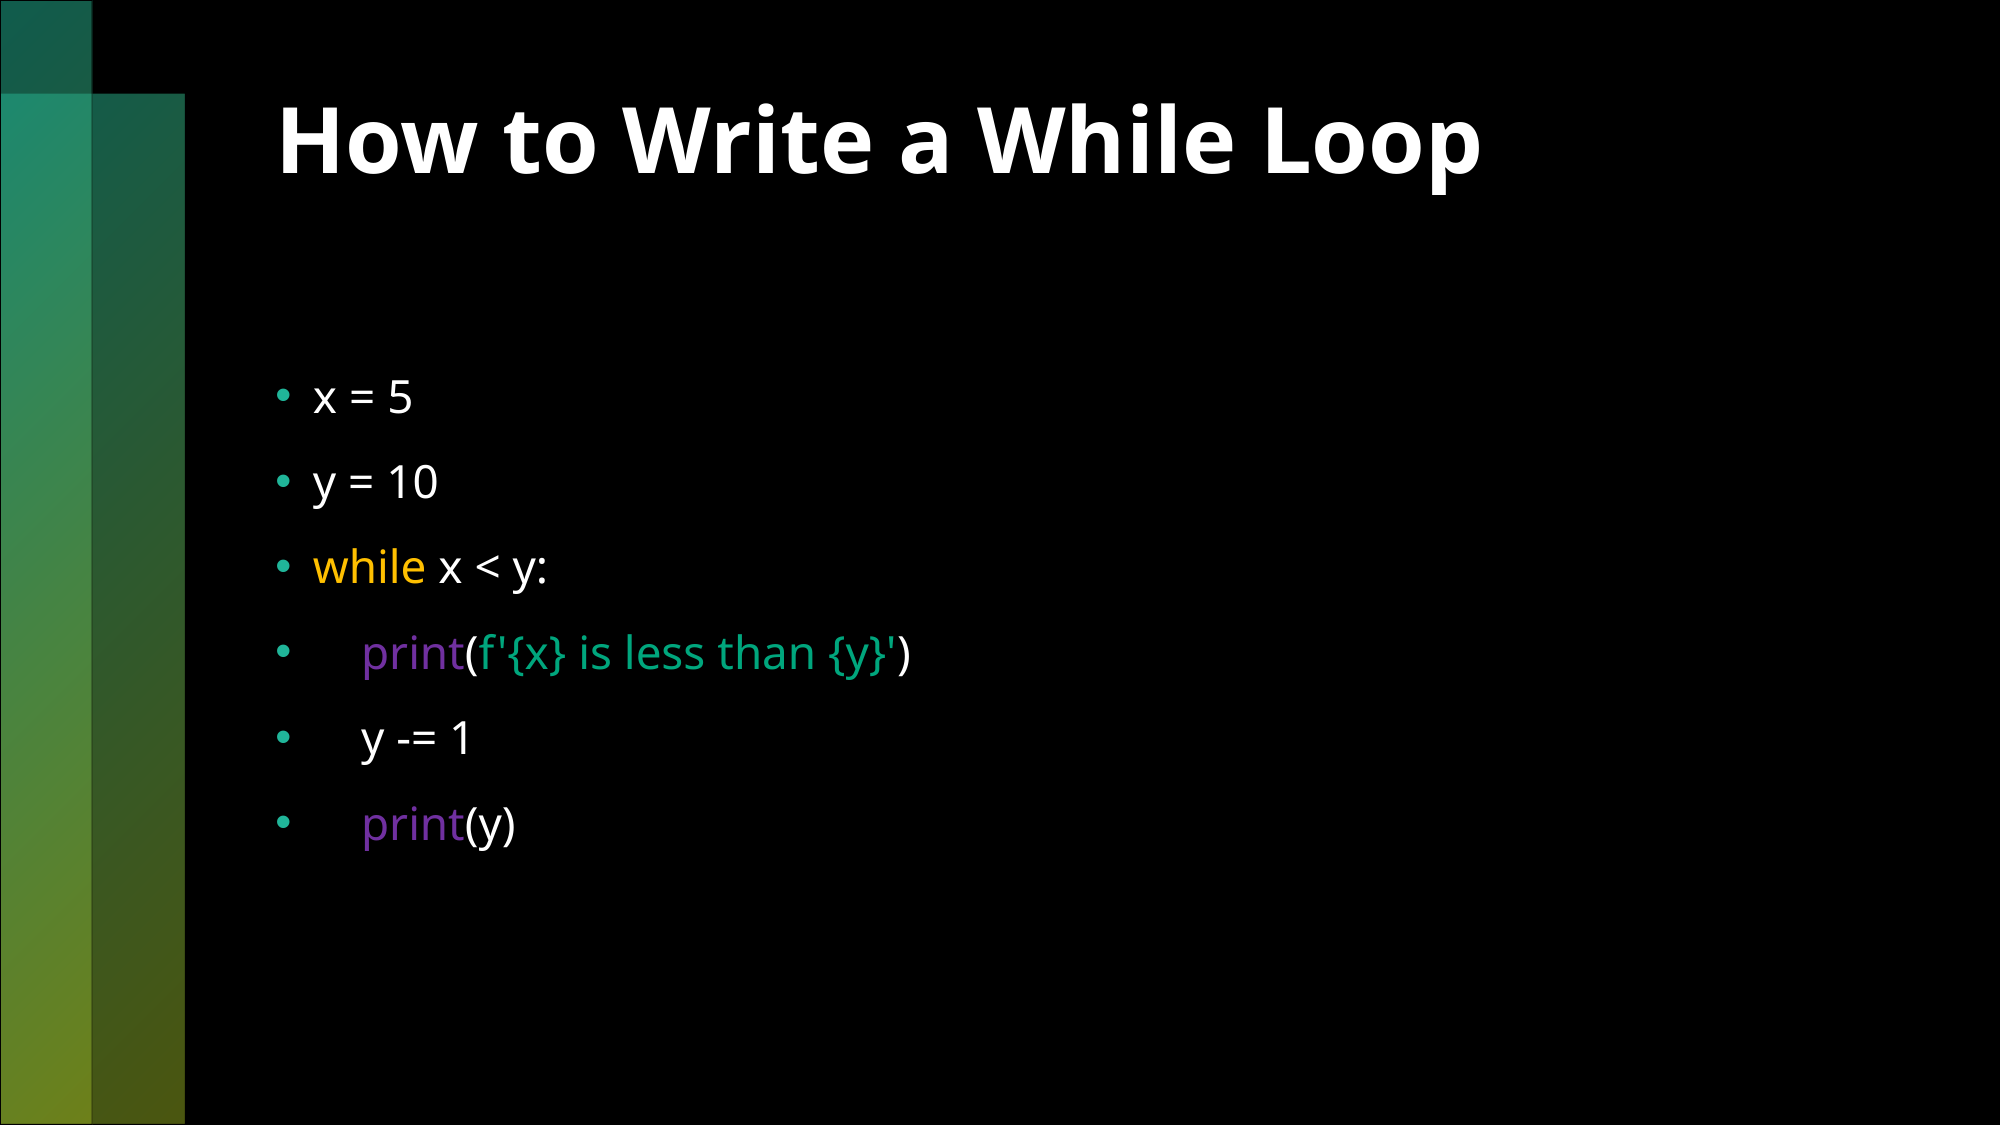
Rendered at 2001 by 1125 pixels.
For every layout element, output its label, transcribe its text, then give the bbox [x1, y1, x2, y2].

title How to Write a While Loop [260, 74, 1817, 329]
list x = 5 y = 10 while x < y: print(f'{x} is less than {y}') y -= 1 print(y) [260, 354, 1817, 999]
